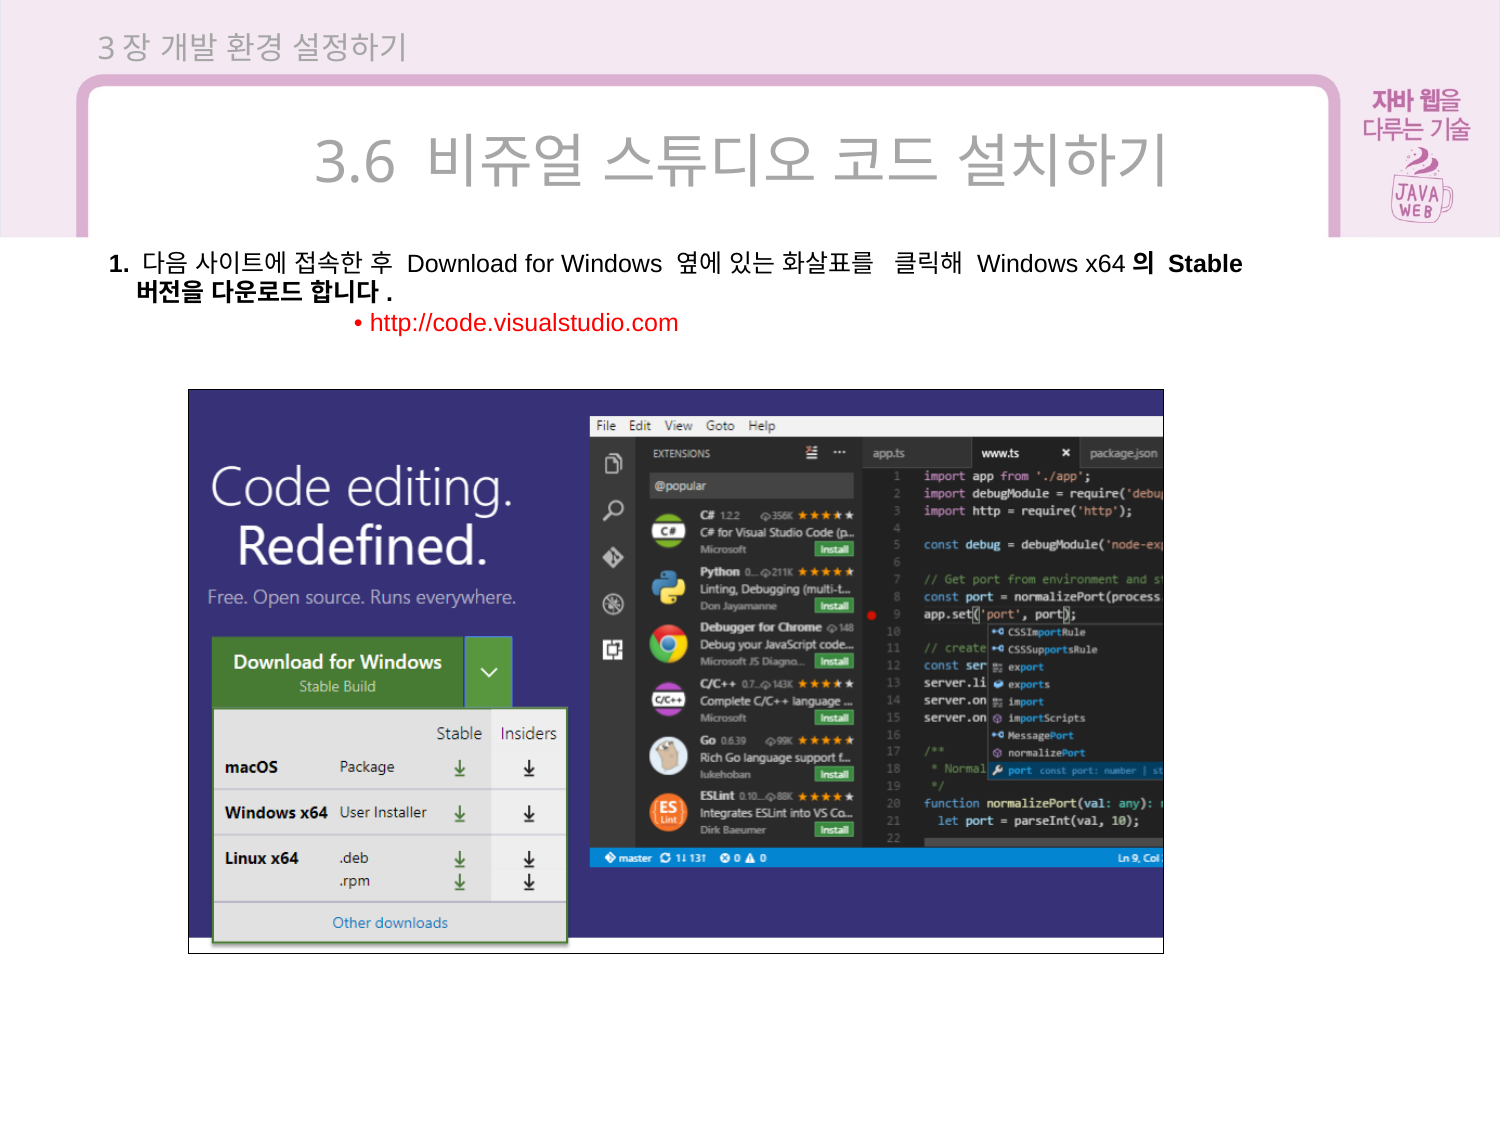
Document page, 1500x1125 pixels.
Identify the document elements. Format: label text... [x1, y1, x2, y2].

text_box 3.6 비쥬얼 스튜디오 코드 설치하기 [217, 117, 1268, 202]
text_box 3장 개발 환경 설정하기 [82, 0, 1133, 74]
text_box 1. 다음 사이트에 접속한 후 Download for Windows 옆에 있는 화살표를 클릭해 Windows x64의 Stable 버전을 다운로드 합니다. • http://code.visualstudio.com [94, 239, 1329, 345]
picture [0, 0, 1500, 1125]
